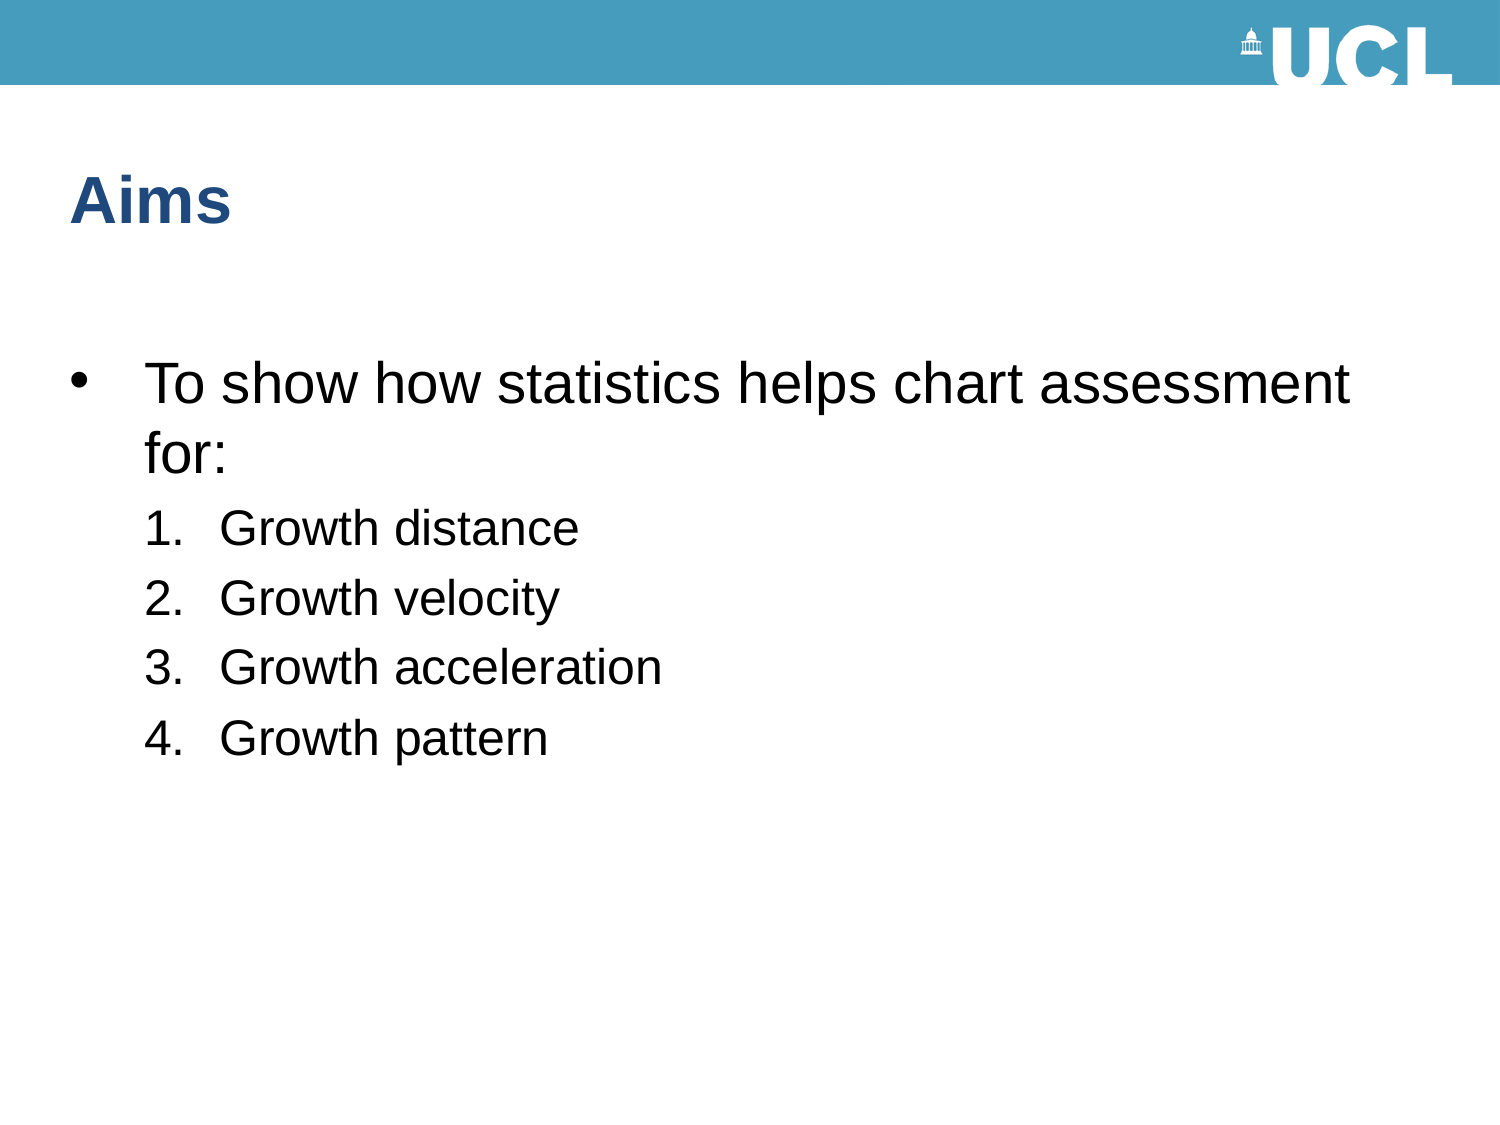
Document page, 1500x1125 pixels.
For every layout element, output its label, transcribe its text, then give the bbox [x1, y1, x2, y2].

picture [0, 0, 1500, 85]
list To show how statistics helps chart assessment for: Growth distance Growth velocity Growth acceleration Growth pattern [54, 337, 1436, 1012]
title Aims [54, 148, 1500, 313]
